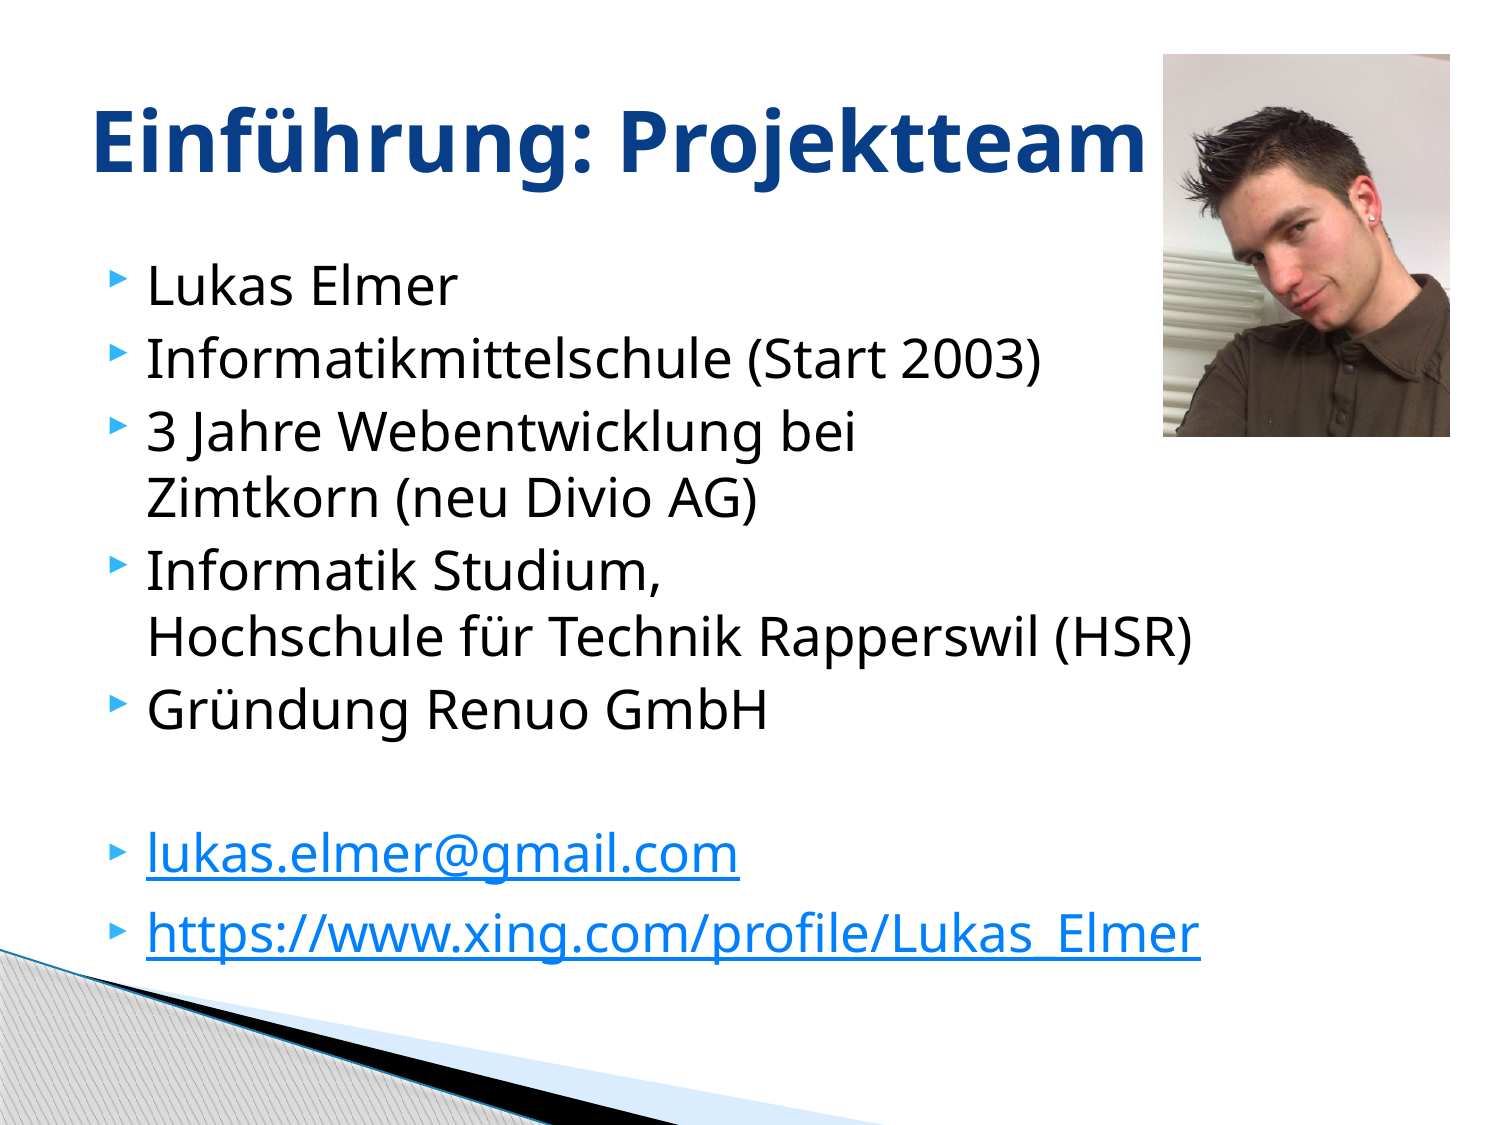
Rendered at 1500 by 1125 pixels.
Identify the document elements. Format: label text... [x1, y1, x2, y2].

picture [1163, 54, 1451, 437]
list Lukas Elmer Informatikmittelschule (Start 2003) 3 Jahre Webentwicklung bei Zimtkorn (neu Divio AG) Informatik Studium, Hochschule für Technik Rapperswil (HSR) Gründung Renuo GmbH lukas.elmer@gmail.com https://www.xing.com/profile/Lukas_Elmer [75, 243, 1425, 986]
title Einführung: Projektteam [75, 45, 1425, 233]
